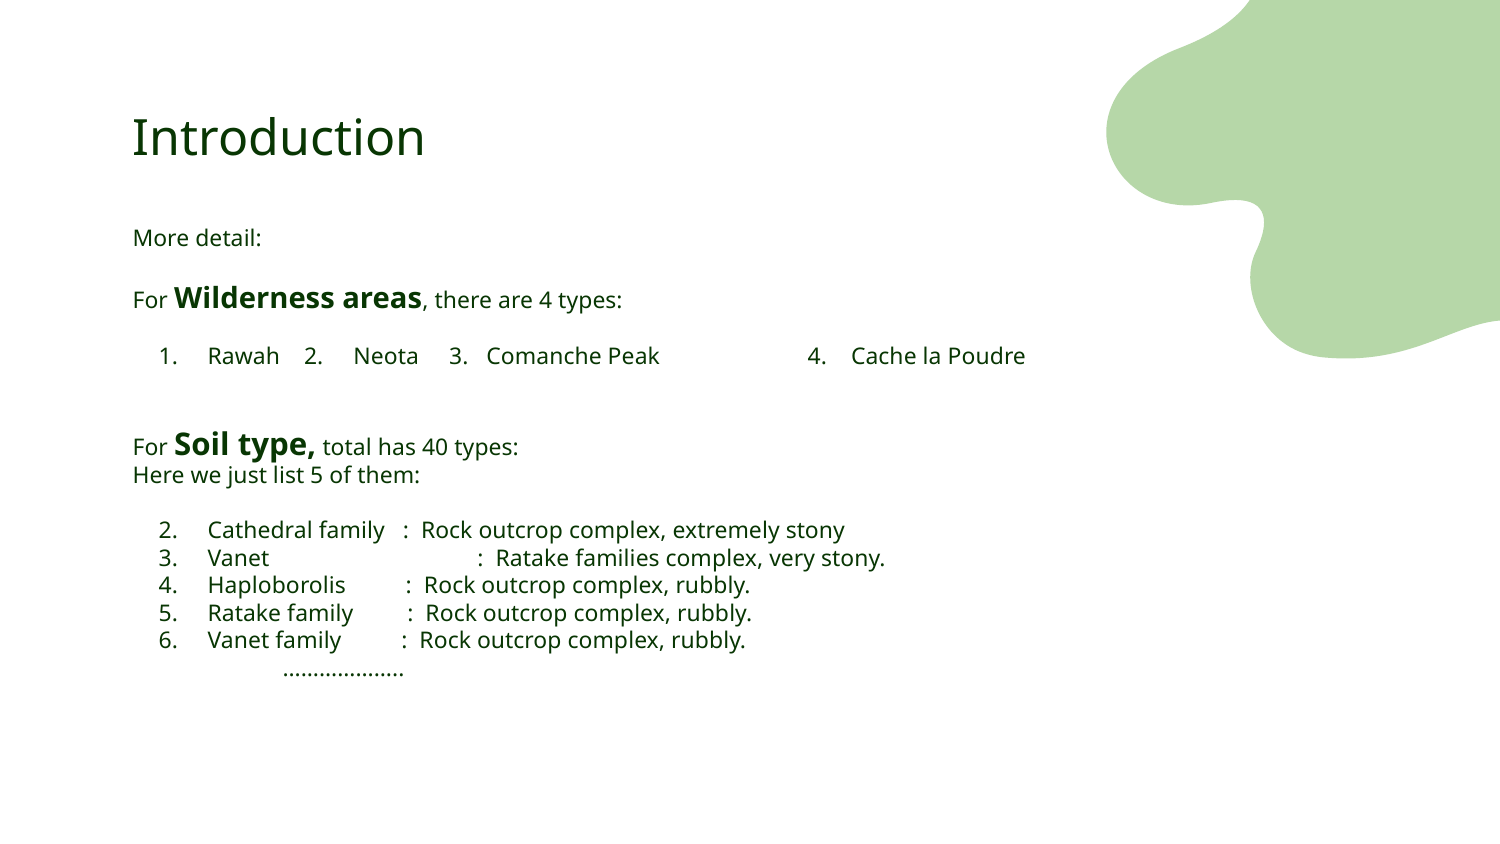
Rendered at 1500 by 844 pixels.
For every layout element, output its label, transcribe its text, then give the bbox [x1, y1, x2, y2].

list More detail: For Wilderness areas, there are 4 types: Rawah 2. Neota 3. Comanche Peak 4. Cache la Poudre For Soil type, total has 40 types: Here we just list 5 of them: Cathedral family : Rock outcrop complex, extremely stony Vanet : Ratake families complex, very stony. Haploborolis : Rock outcrop complex, rubbly. Ratake family : Rock outcrop complex, rubbly. Vanet family : Rock outcrop complex, rubbly. ……………….. [117, 208, 1383, 721]
title Introduction [117, 90, 873, 184]
